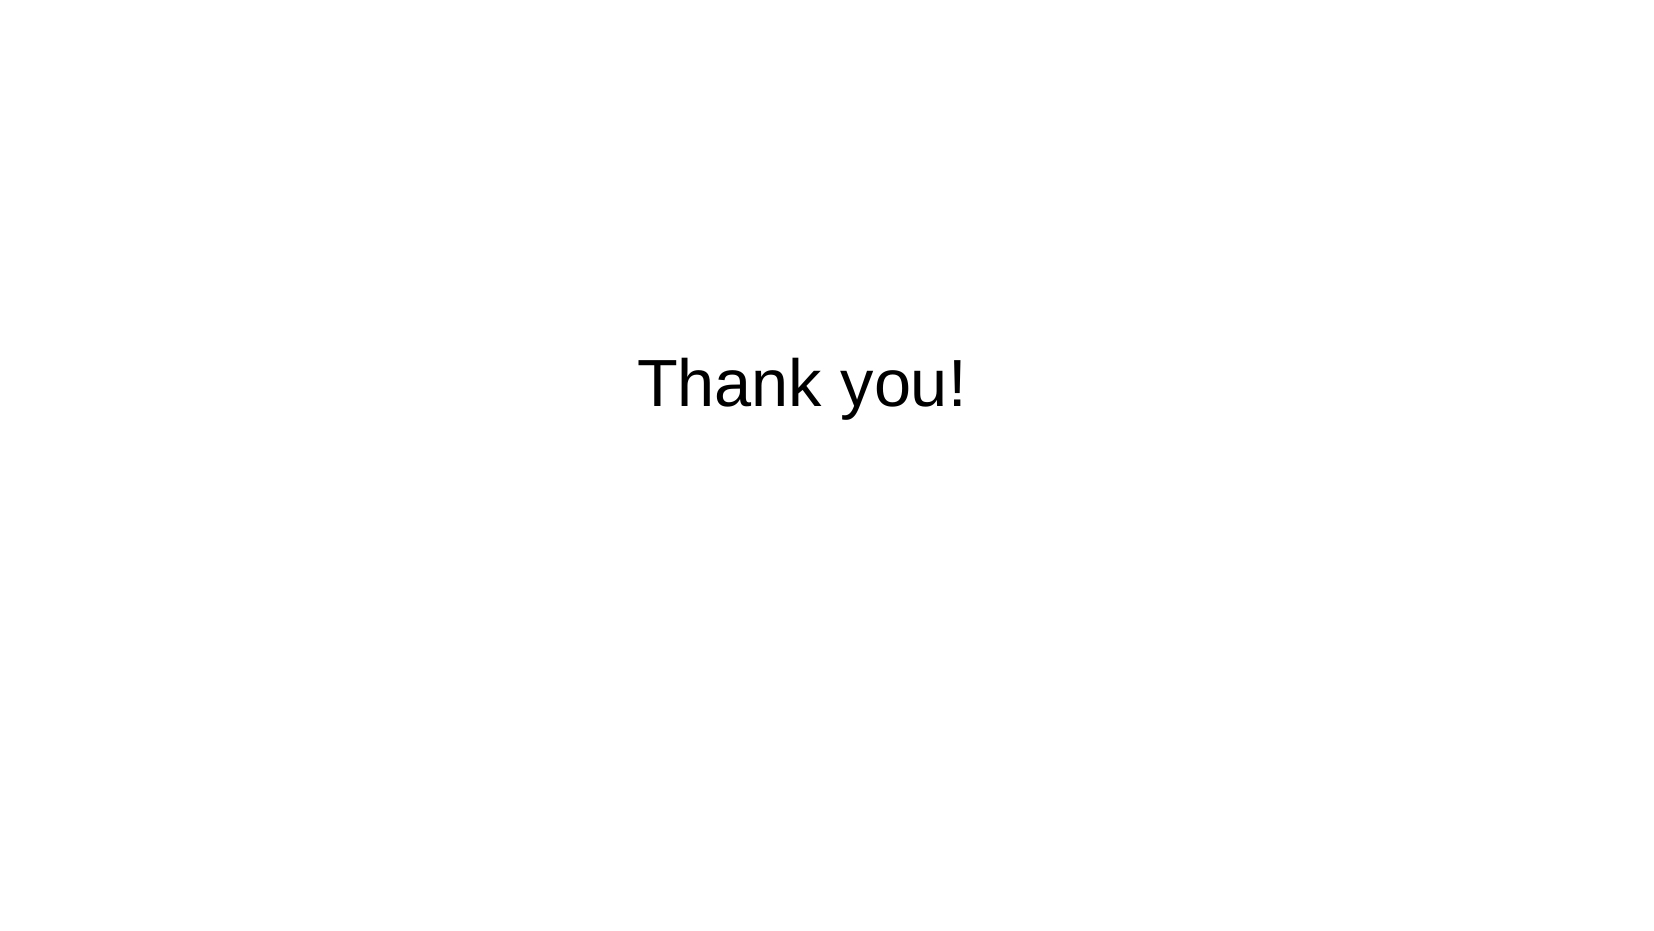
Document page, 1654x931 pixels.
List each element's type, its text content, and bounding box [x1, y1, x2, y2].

text_box Thank you! [0, 294, 1609, 466]
